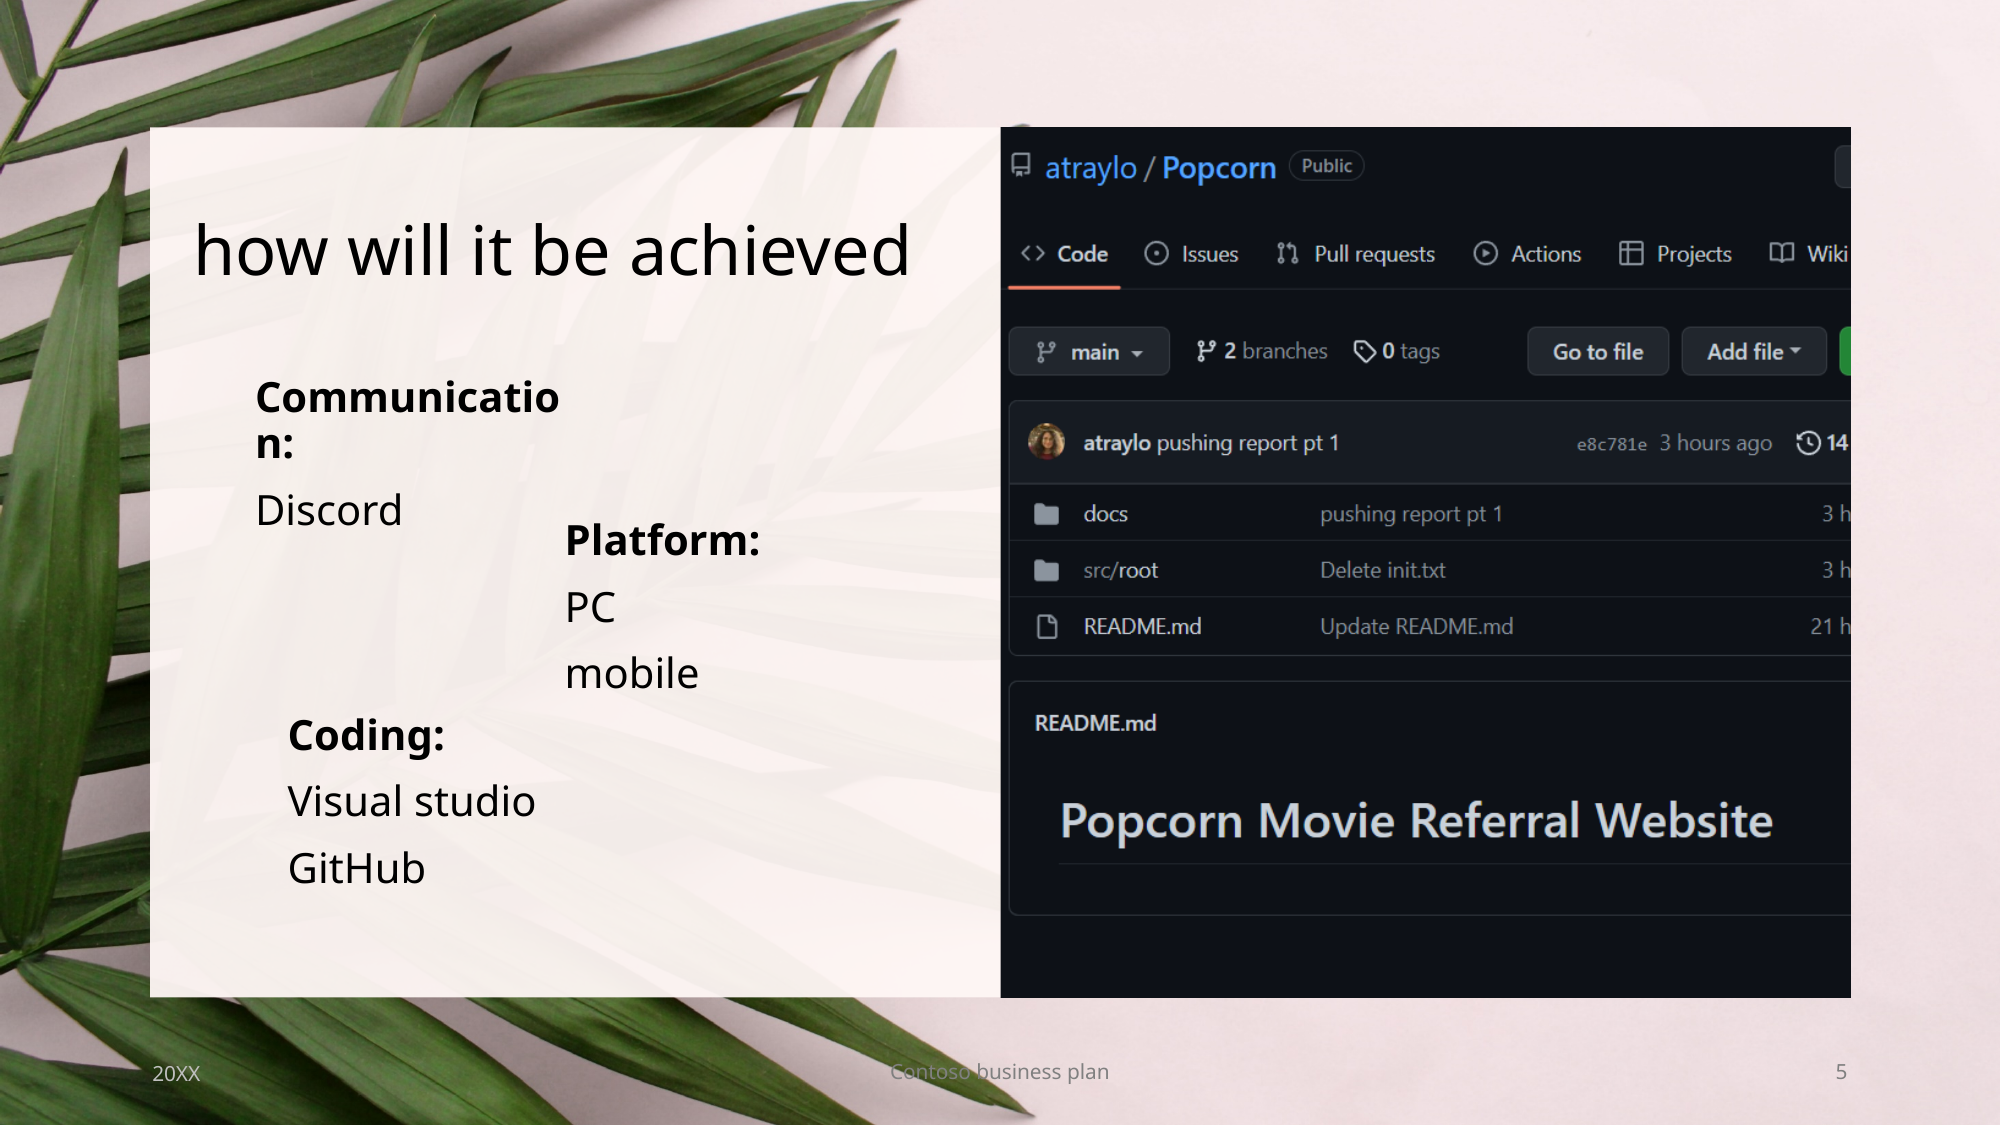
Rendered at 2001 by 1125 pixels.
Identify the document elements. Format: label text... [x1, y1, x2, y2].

text_box Coding: Visual studio GitHub [272, 705, 621, 900]
list Communication: Discord [240, 367, 588, 563]
slide_number 5 [1412, 1042, 1863, 1103]
picture [0, 0, 2000, 1125]
title how will it be achieved [178, 184, 1000, 323]
slide_number 20XX [137, 1042, 588, 1103]
footer Contoso business plan [662, 1042, 1338, 1103]
text_box Platform: PC mobile [549, 510, 898, 706]
